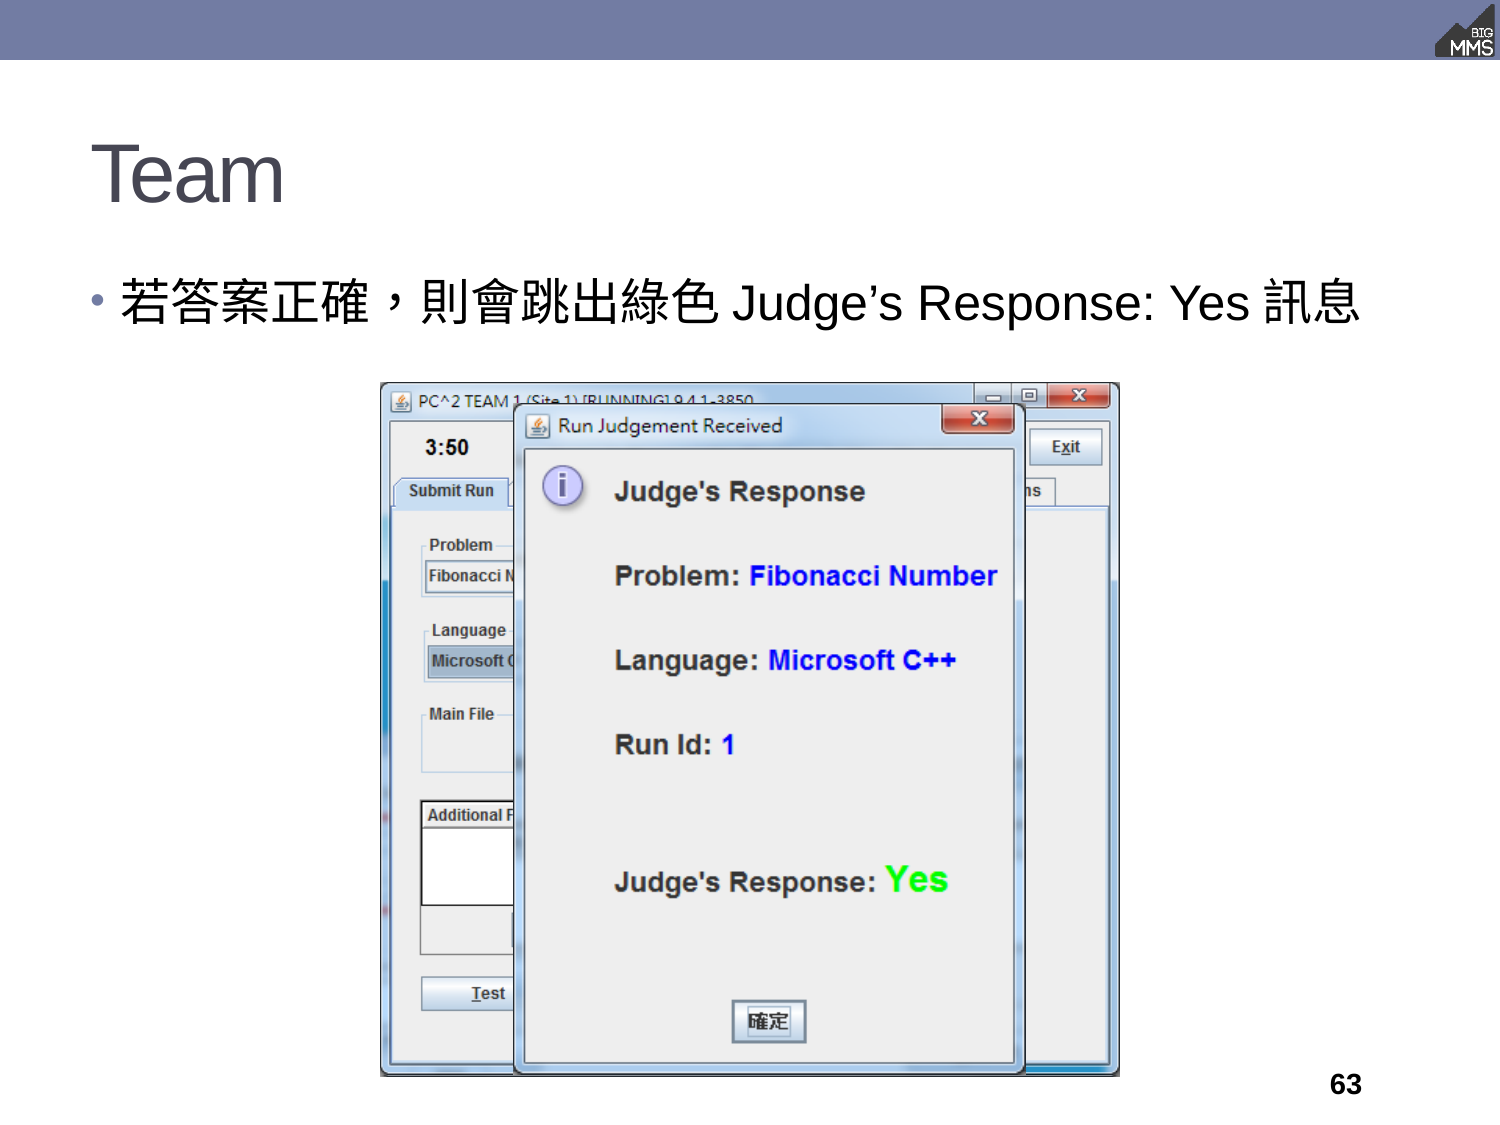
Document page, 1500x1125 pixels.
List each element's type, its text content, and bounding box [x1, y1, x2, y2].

picture [1433, 2, 1495, 58]
list 若答案正確，則會跳出綠色Judge’s Response: Yes訊息 [75, 262, 1425, 1063]
slide_number 63 [1314, 1056, 1490, 1110]
title Team [75, 87, 1425, 250]
picture [380, 382, 1120, 1077]
